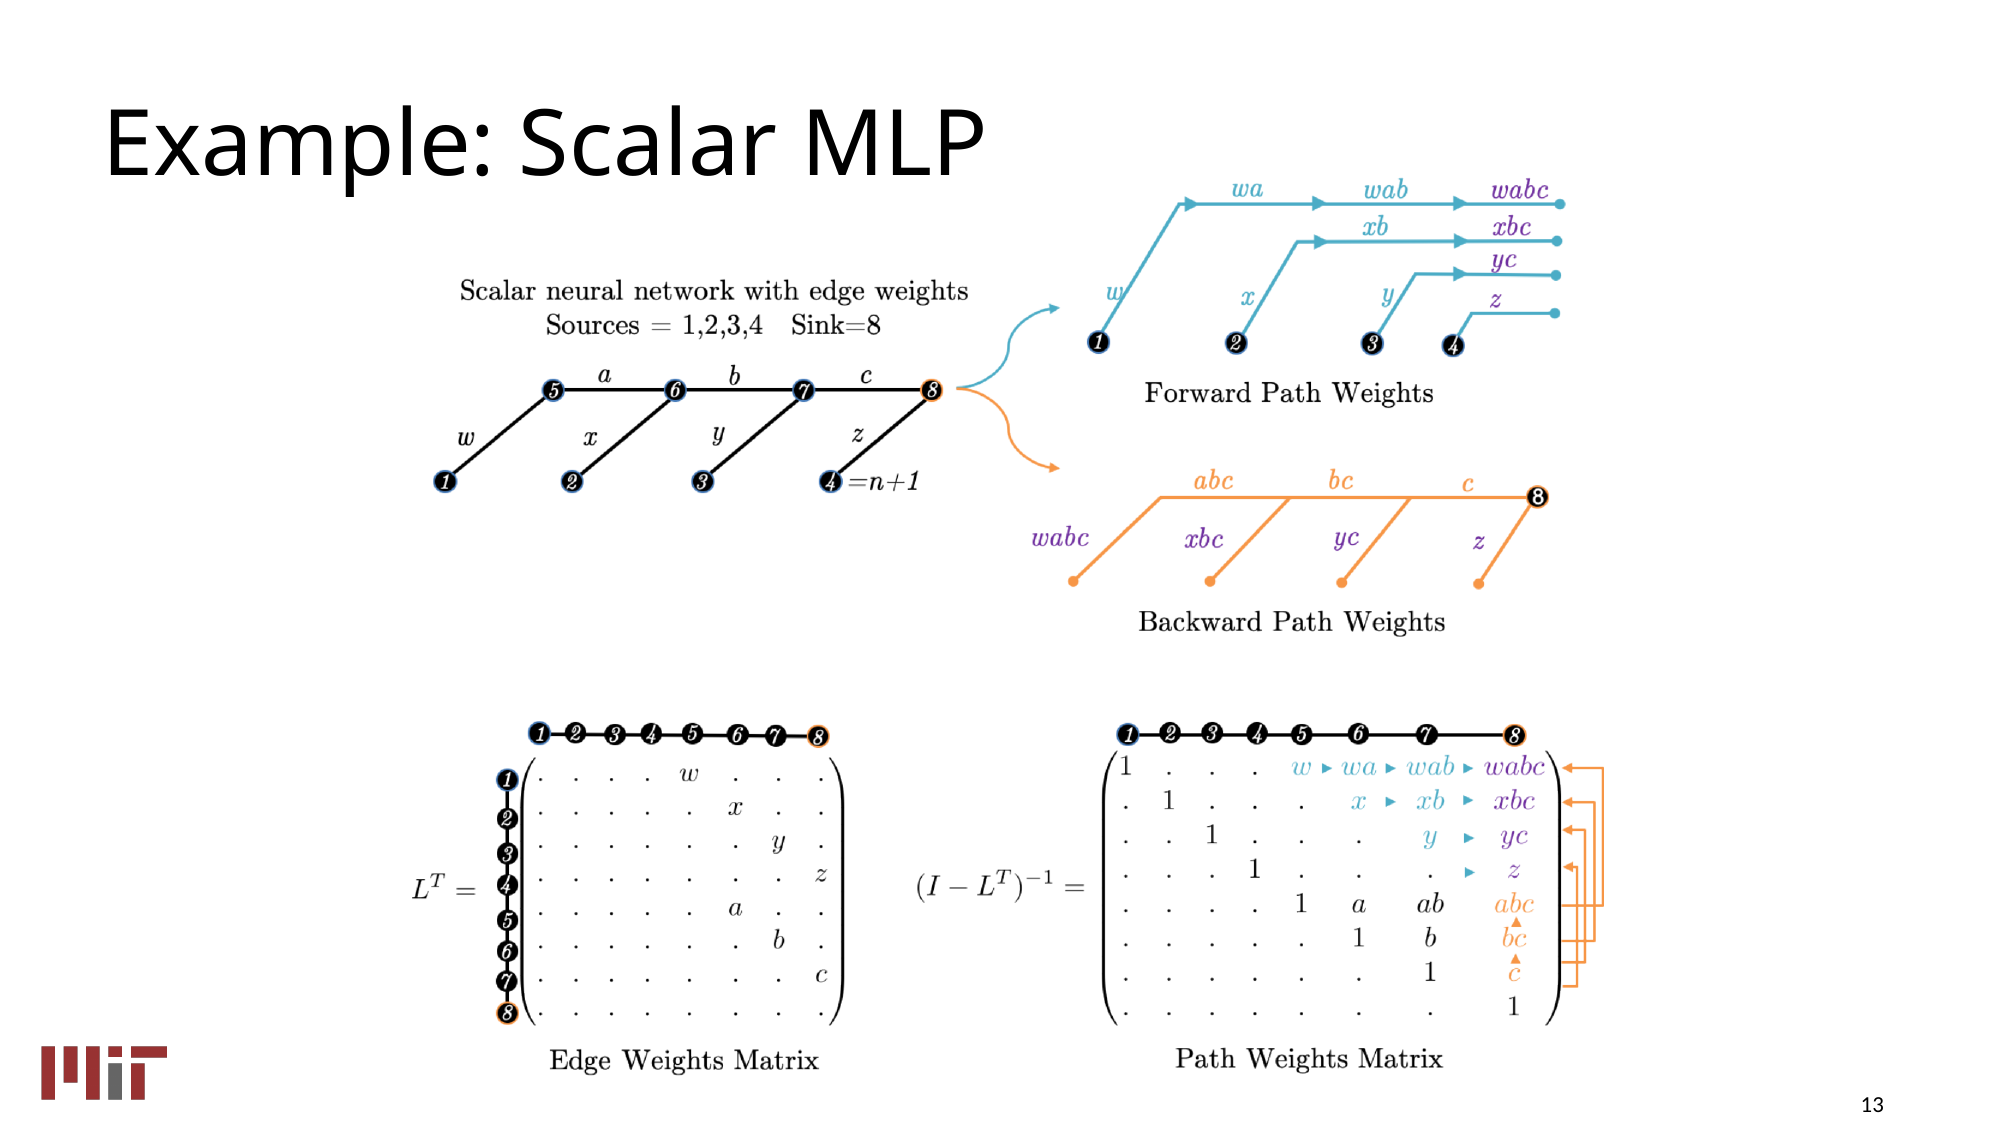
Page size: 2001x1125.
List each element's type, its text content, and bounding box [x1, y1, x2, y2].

picture [370, 160, 1630, 1089]
title Example: Scalar MLP [87, 36, 1813, 255]
picture [35, 1042, 172, 1103]
